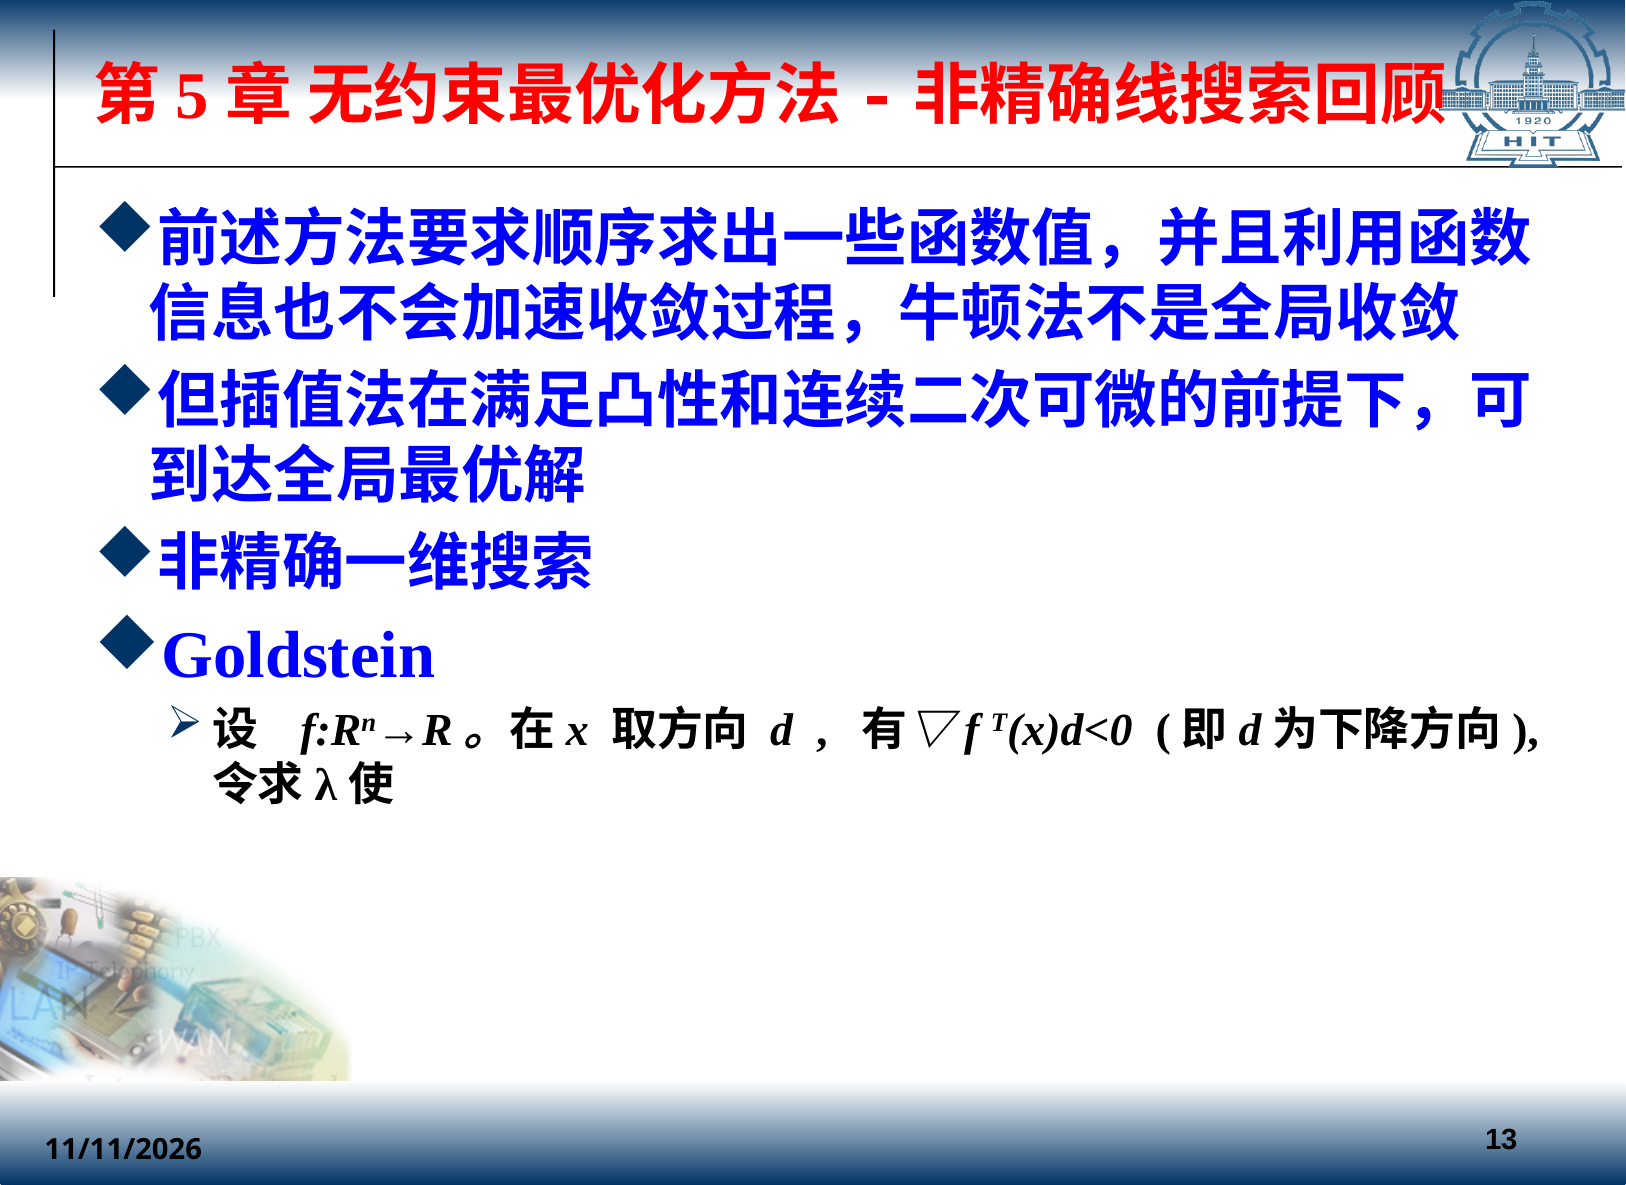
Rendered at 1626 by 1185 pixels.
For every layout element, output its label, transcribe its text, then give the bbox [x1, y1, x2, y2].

picture [1438, 1, 1626, 167]
title 第5章 无约束最优化方法-非精确线搜索回顾 [78, 29, 1498, 155]
picture [0, 877, 352, 1120]
